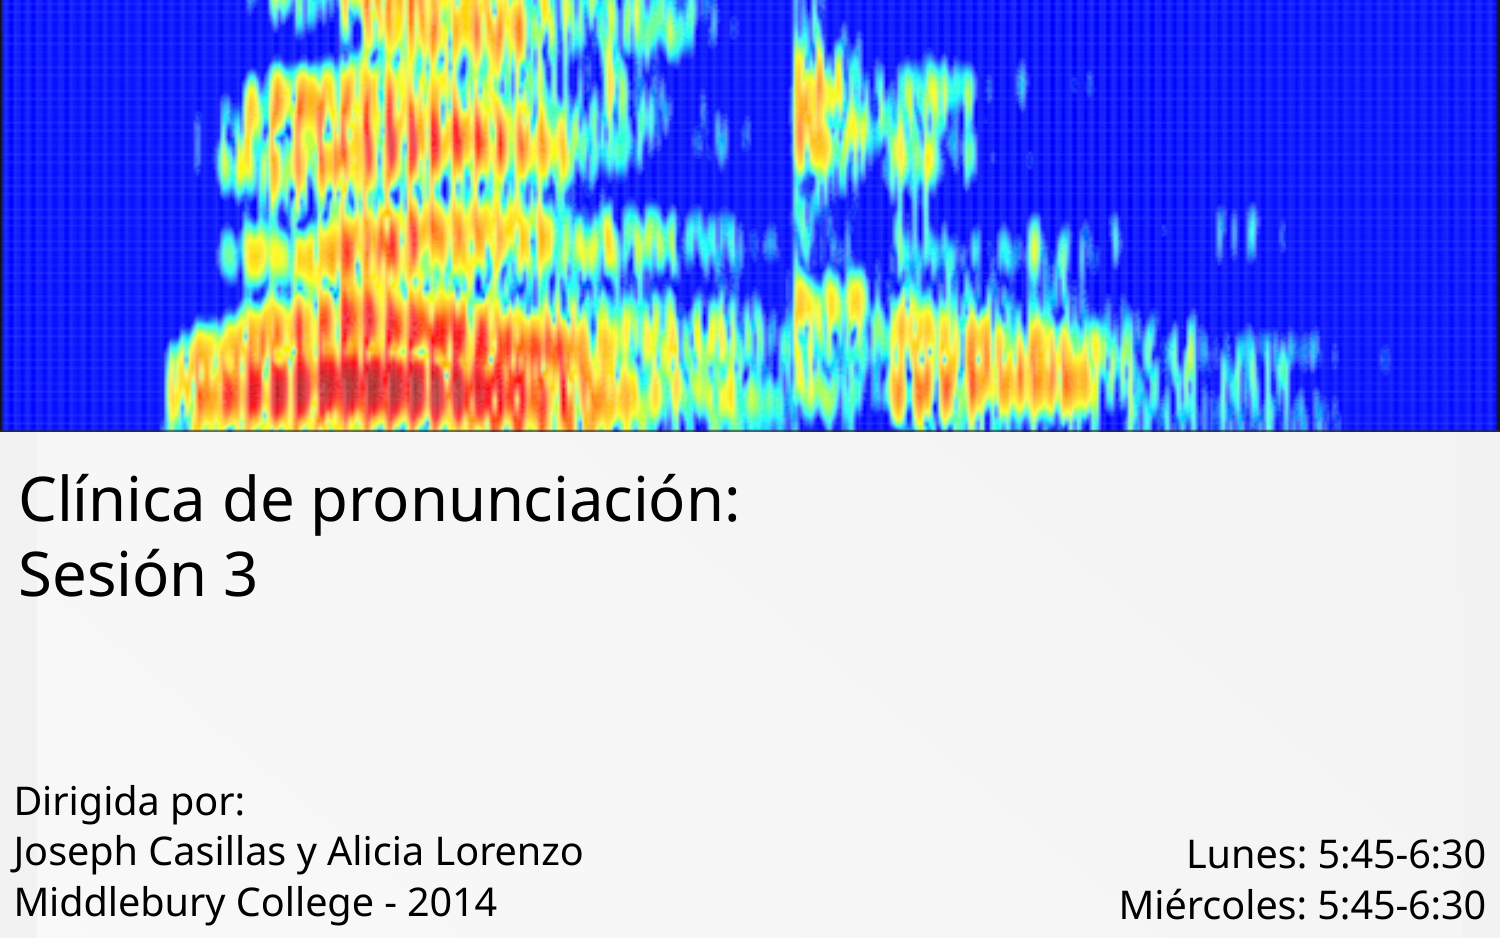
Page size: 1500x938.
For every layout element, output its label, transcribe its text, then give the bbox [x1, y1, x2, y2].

subtitle Dirigida por: Joseph Casillas y Alicia Lorenzo Middlebury College - 2014 [0, 767, 749, 938]
picture [0, 0, 1500, 432]
text_box Lunes: 5:45-6:30 Miércoles: 5:45-6:30 [749, 767, 1500, 938]
title Clínica de pronunciación: Sesión 3 [5, 454, 1500, 619]
